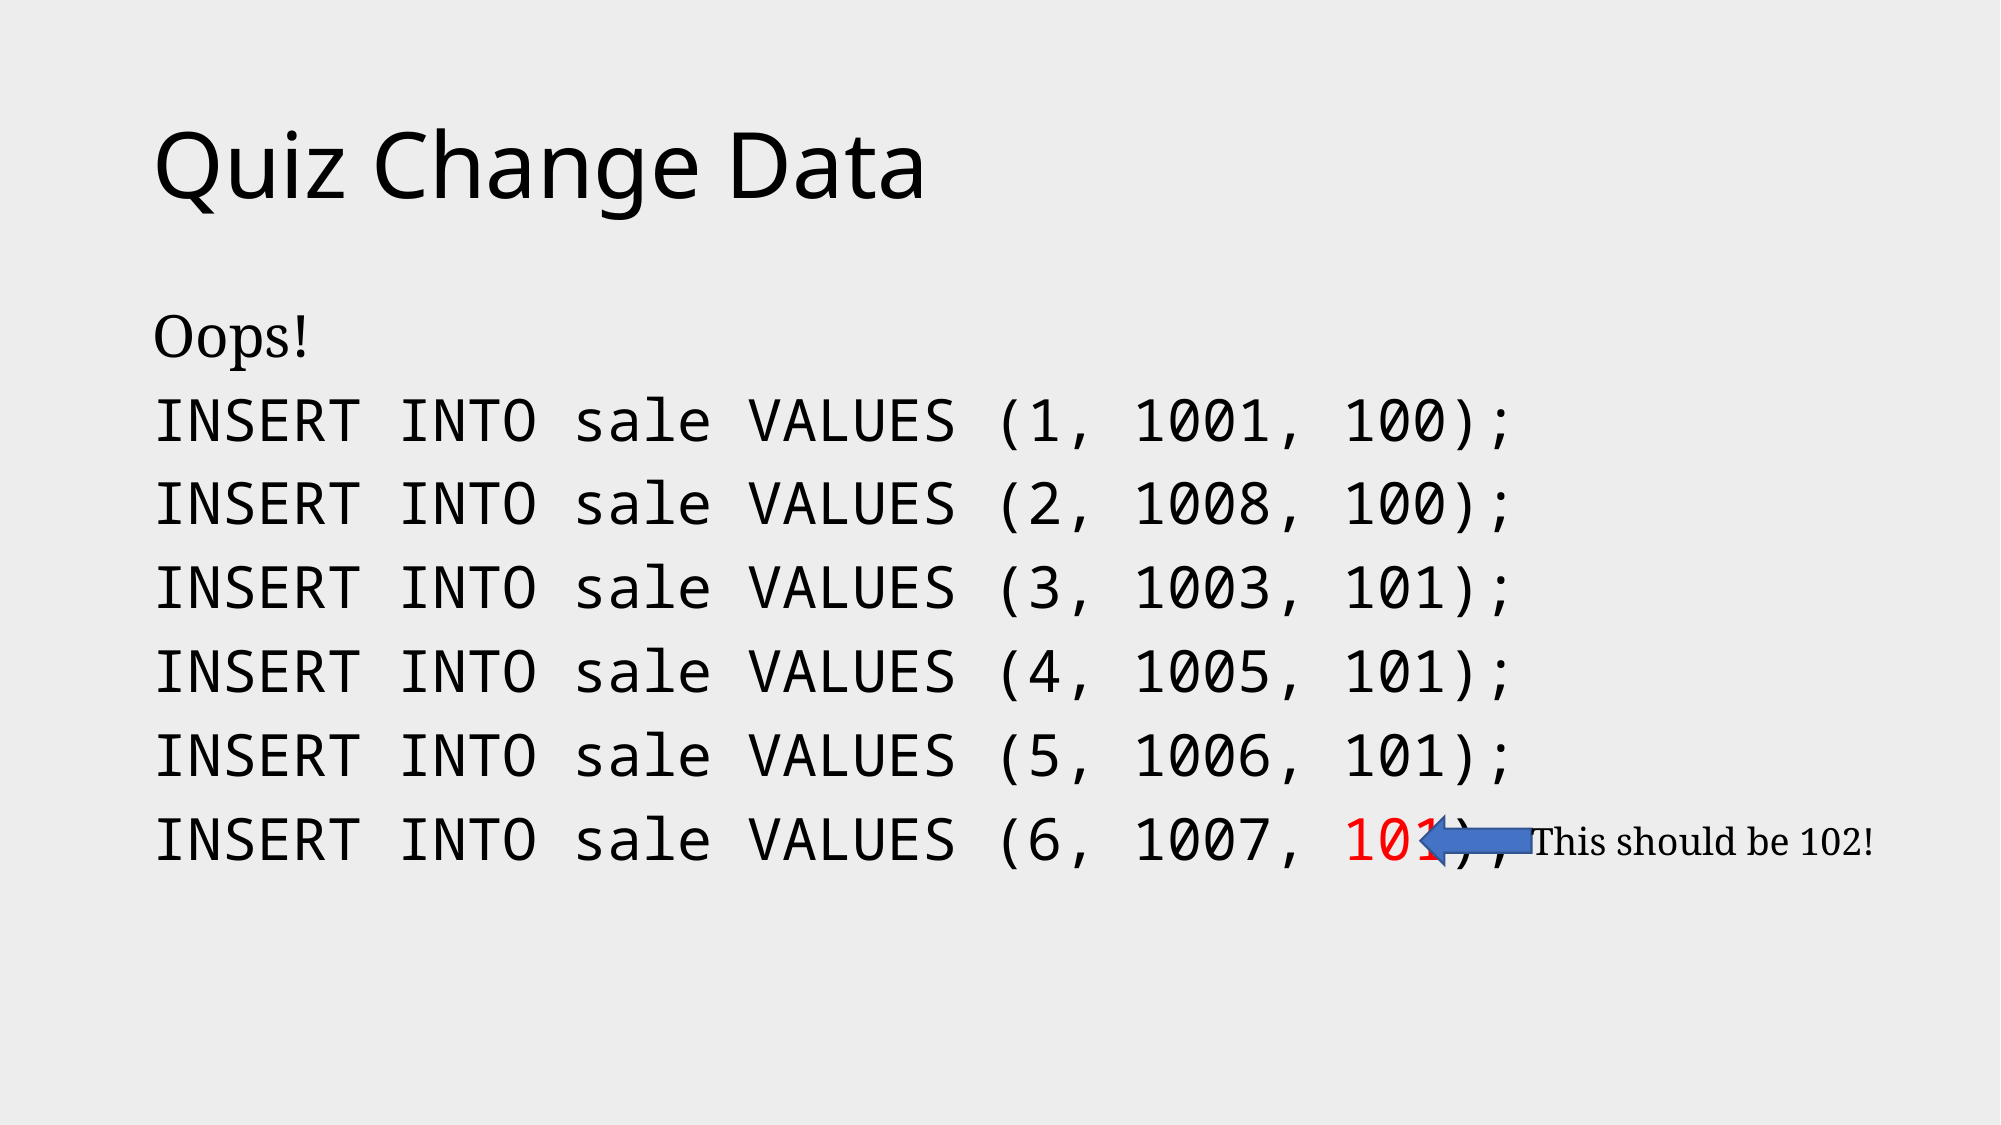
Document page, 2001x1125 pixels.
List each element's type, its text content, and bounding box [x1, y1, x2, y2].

list Oops! INSERT INTO sale VALUES (1, 1001, 100); INSERT INTO sale VALUES (2, 1008, 100); INSERT INTO sale VALUES (3, 1003, 101); INSERT INTO sale VALUES (4, 1005, 101); INSERT INTO sale VALUES (5, 1006, 101); INSERT INTO sale VALUES (6, 1007, 101); [137, 299, 1863, 1014]
text_box [1418, 814, 1516, 868]
title Quiz Change Data [137, 59, 1863, 278]
text_box This should be 102! [1516, 810, 1891, 871]
